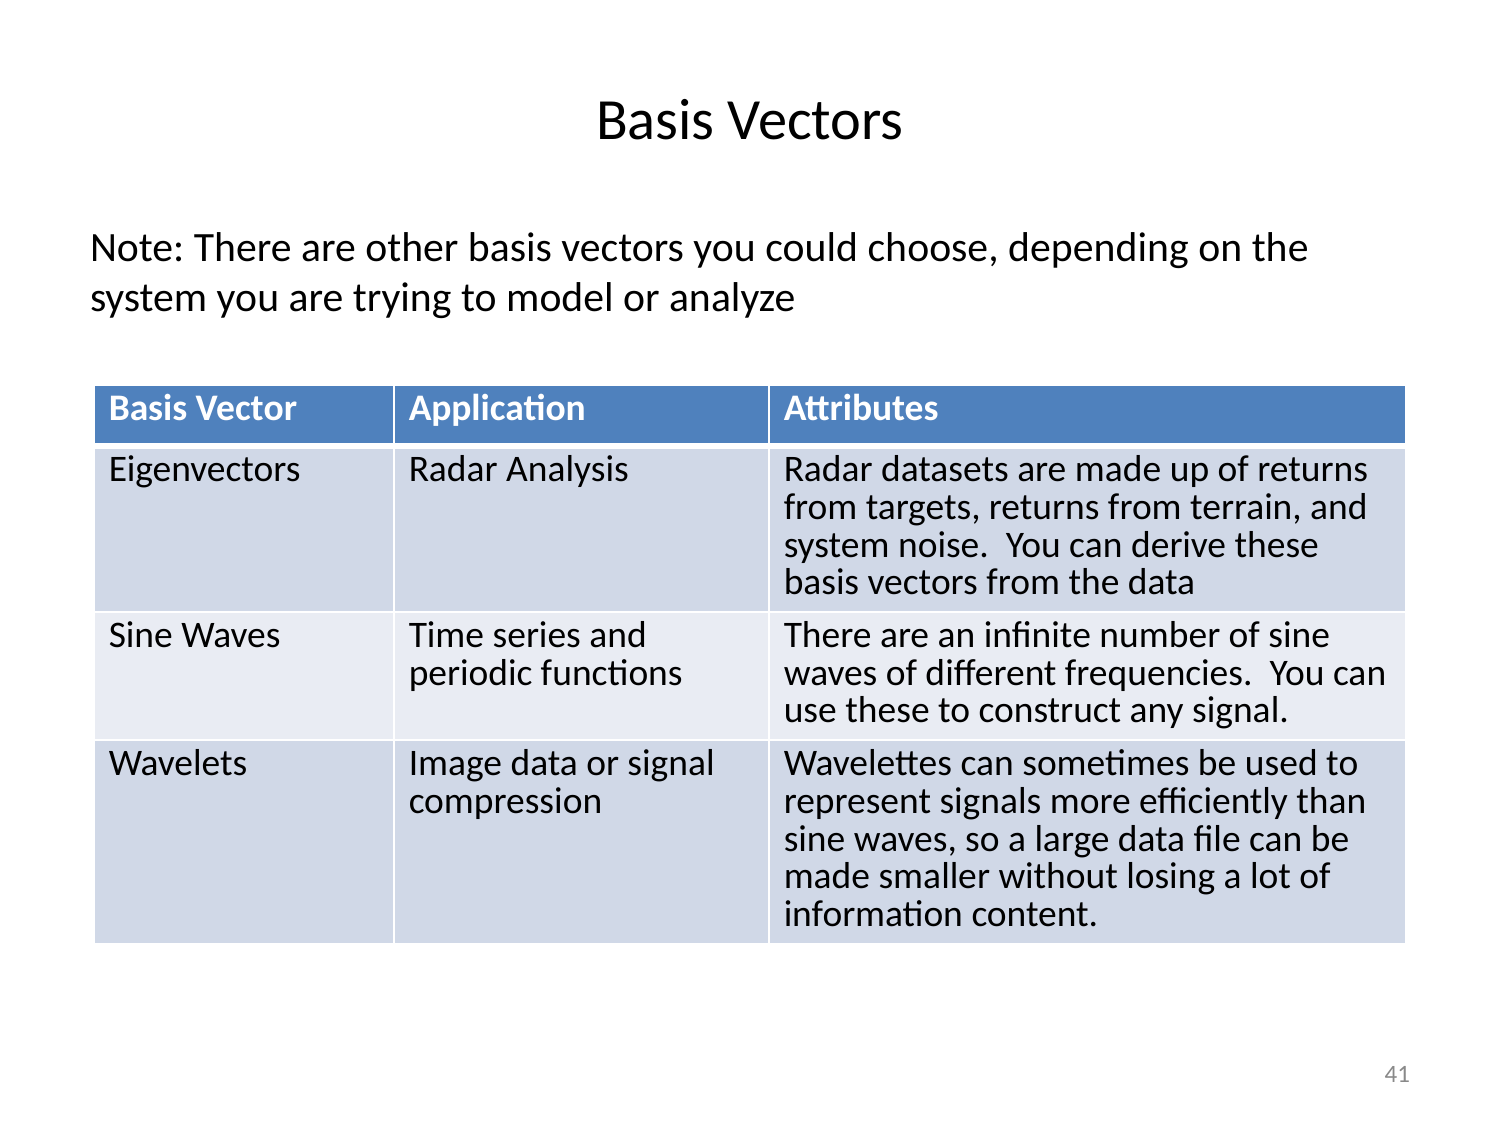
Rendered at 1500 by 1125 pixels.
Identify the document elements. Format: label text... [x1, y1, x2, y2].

table_cell Radar Analysis [395, 449, 768, 611]
title Basis Vectors [75, 45, 1425, 188]
table_cell There are an infinite number of sine waves of different frequencies. You can use these to construct any signal. [770, 613, 1405, 739]
table_cell Wavelets [95, 741, 393, 943]
table_cell Sine Waves [95, 613, 393, 739]
table_header Attributes [770, 386, 1405, 443]
table_header Application [395, 386, 768, 443]
slide_number 41 [1074, 1042, 1425, 1103]
table_cell Time series and periodic functions [395, 613, 768, 739]
table_cell Wavelettes can sometimes be used to represent signals more efficiently than sine waves, so a large data file can be made smaller without losing a lot of information content. [770, 741, 1405, 943]
table_header Basis Vector [95, 386, 393, 443]
list Note: There are other basis vectors you could choose, depending on the system you are trying to model or analyze [75, 212, 1425, 1005]
table_cell Radar datasets are made up of returns from targets, returns from terrain, and system noise. You can derive these basis vectors from the data [770, 449, 1405, 611]
table_cell Image data or signal compression [395, 741, 768, 943]
table_cell Eigenvectors [95, 449, 393, 611]
